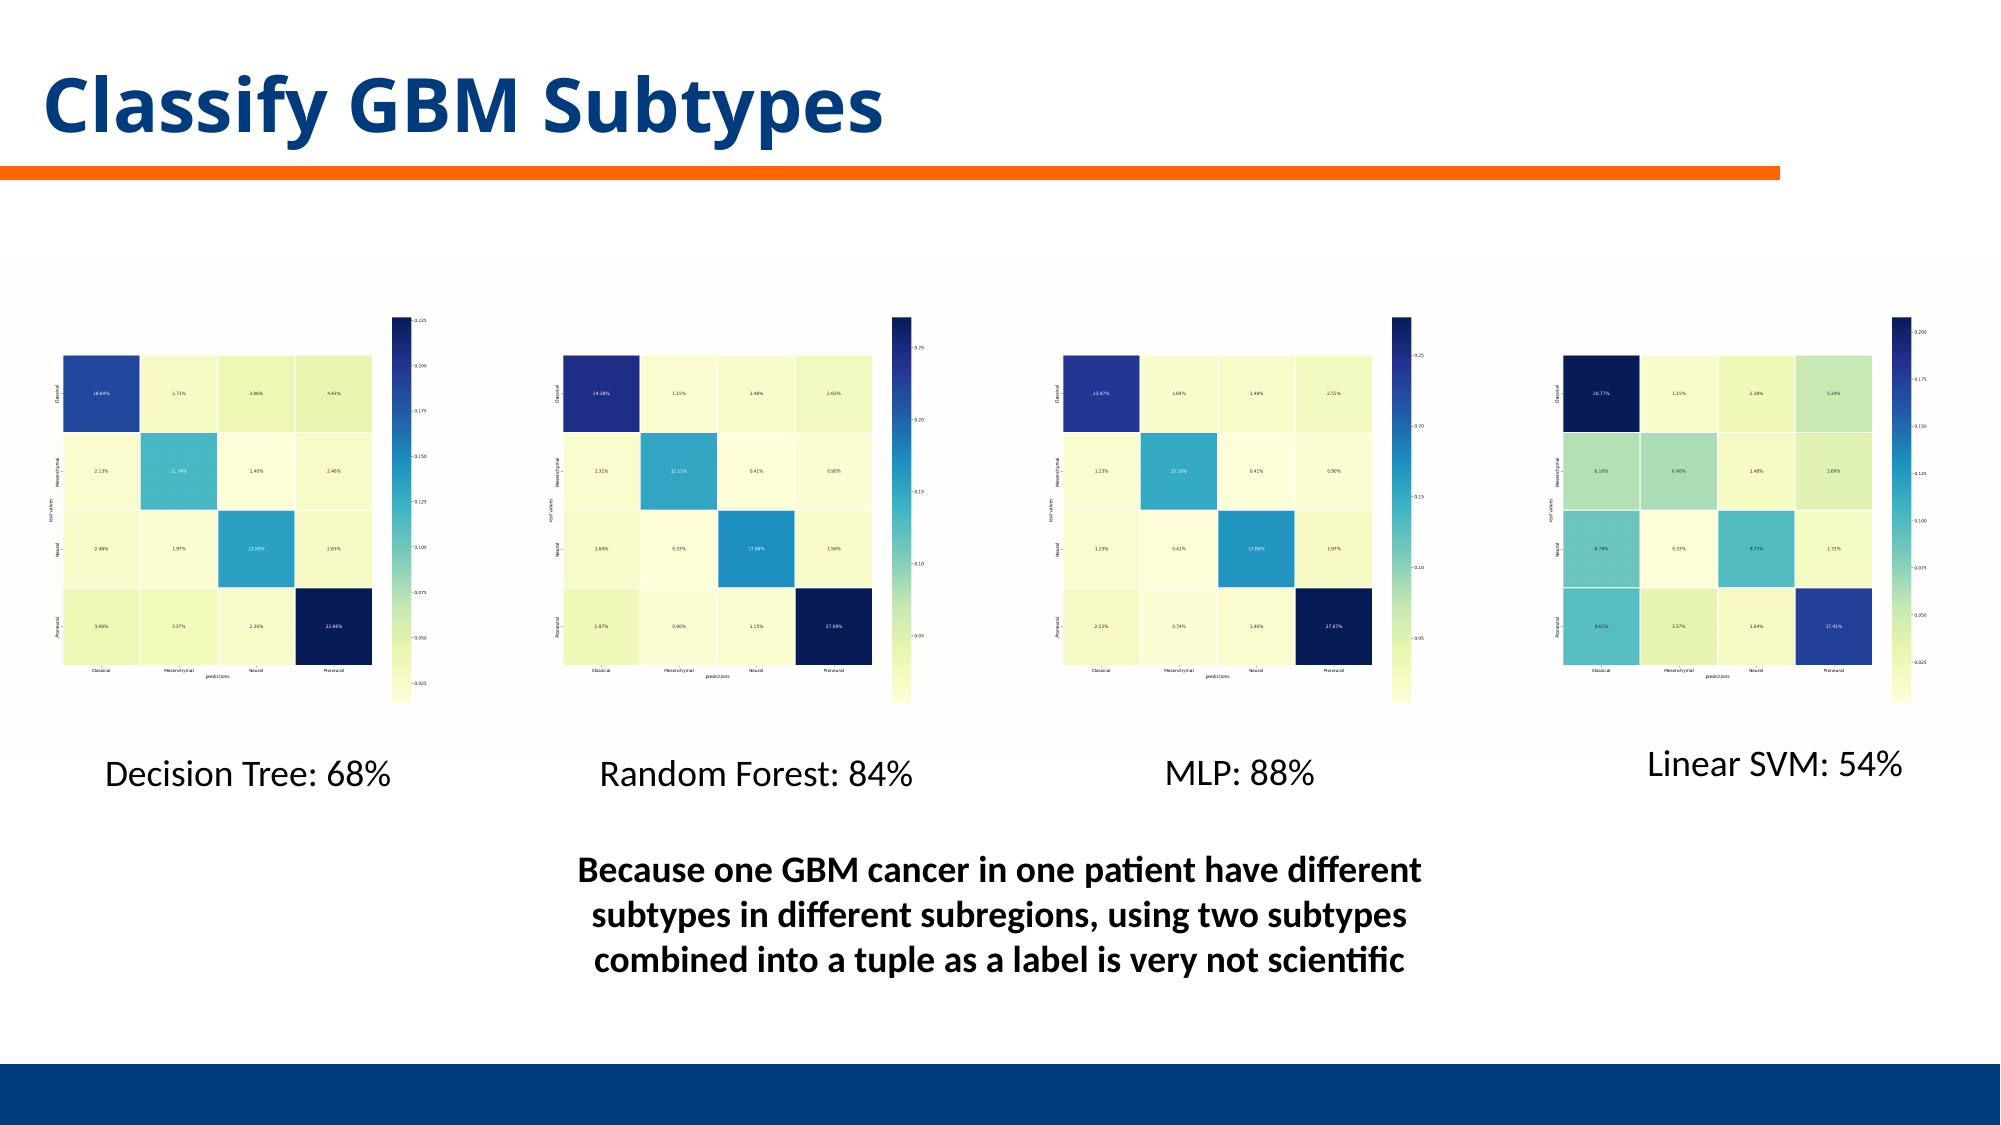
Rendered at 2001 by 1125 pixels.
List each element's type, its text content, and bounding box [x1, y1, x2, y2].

text_box Decision Tree: 68% [90, 758, 407, 802]
title Classify GBM Subtypes [27, 39, 1982, 178]
text_box Linear SVM: 54% [1632, 758, 1927, 792]
text_box [0, 1064, 2000, 1125]
text_box Random Forest: 84% [584, 758, 929, 802]
picture [0, 257, 2000, 758]
text_box MLP: 88% [1149, 758, 1330, 801]
text_box Because one GBM cancer in one patient have different subtypes in different subregions, using two subtypes combined into a tuple as a label is very not scientific [535, 837, 1465, 988]
text_box [0, 166, 1780, 180]
